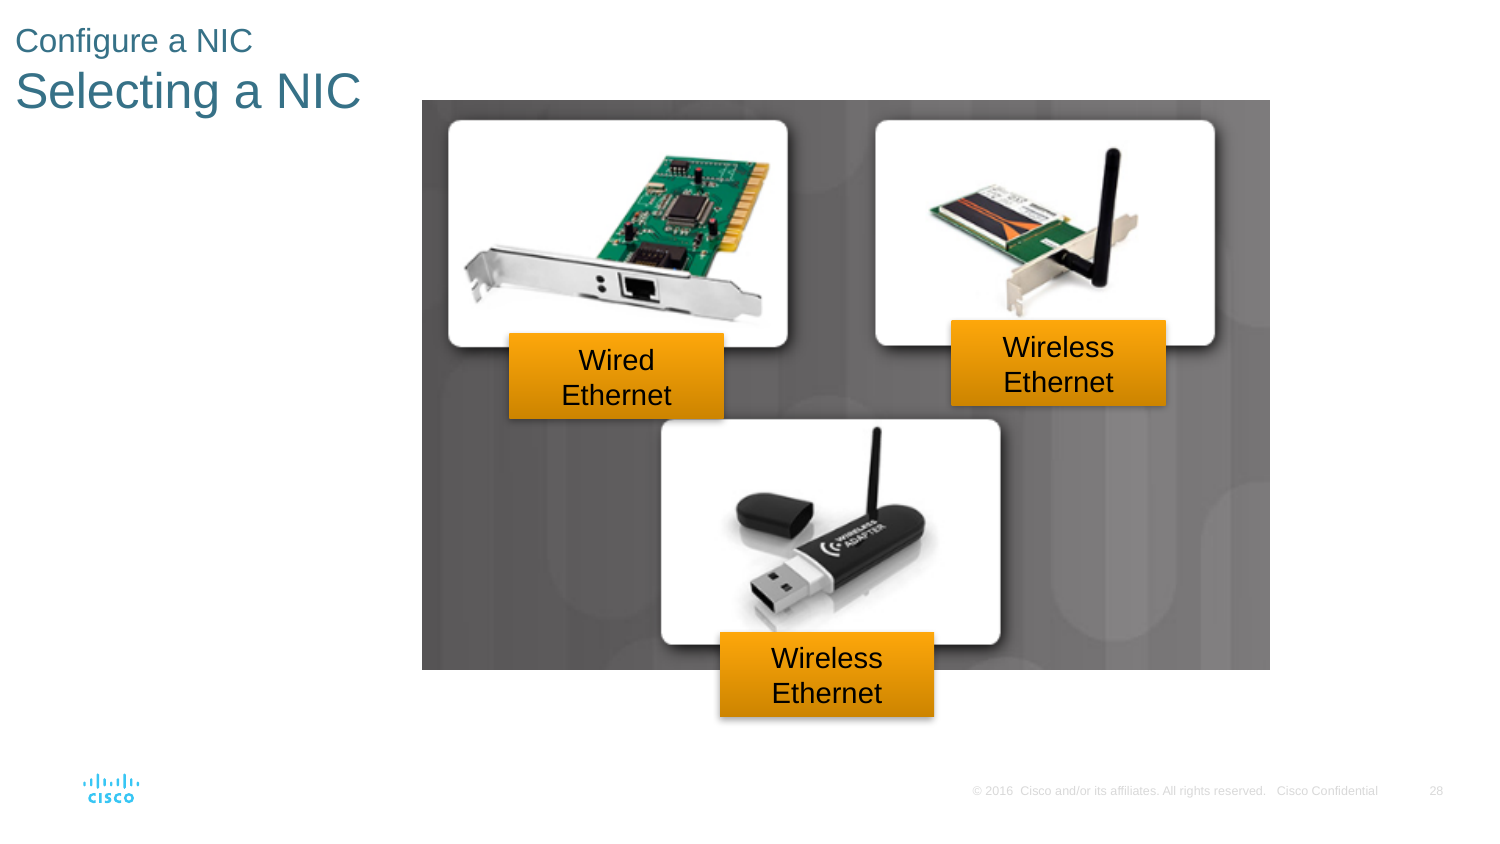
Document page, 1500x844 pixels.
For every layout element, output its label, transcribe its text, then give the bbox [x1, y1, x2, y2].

text_box Wireless Ethernet [720, 679, 935, 717]
title Configure a NIC Selecting a NIC [0, 6, 1500, 131]
picture [422, 100, 1270, 670]
